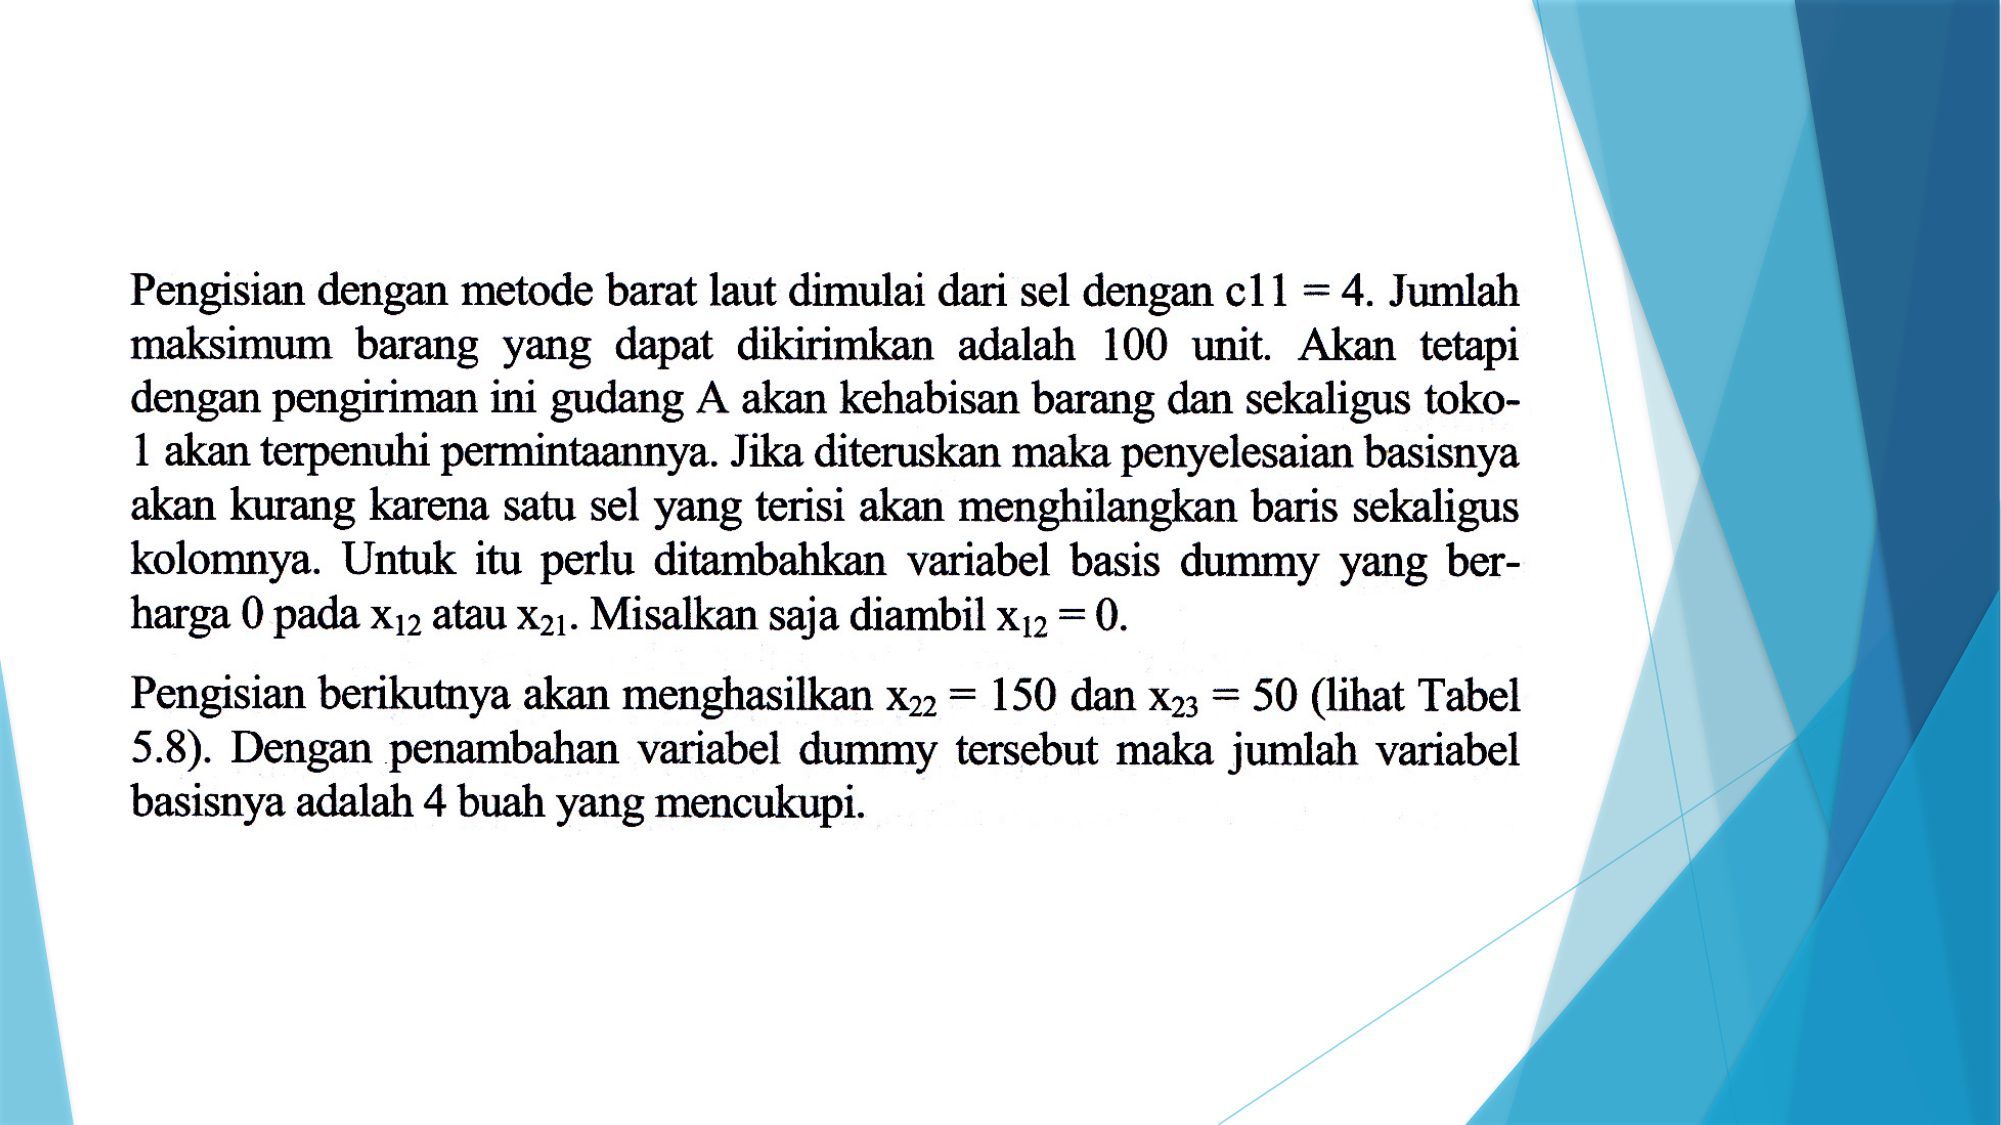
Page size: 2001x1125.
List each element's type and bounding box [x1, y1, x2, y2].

picture [120, 264, 1532, 832]
